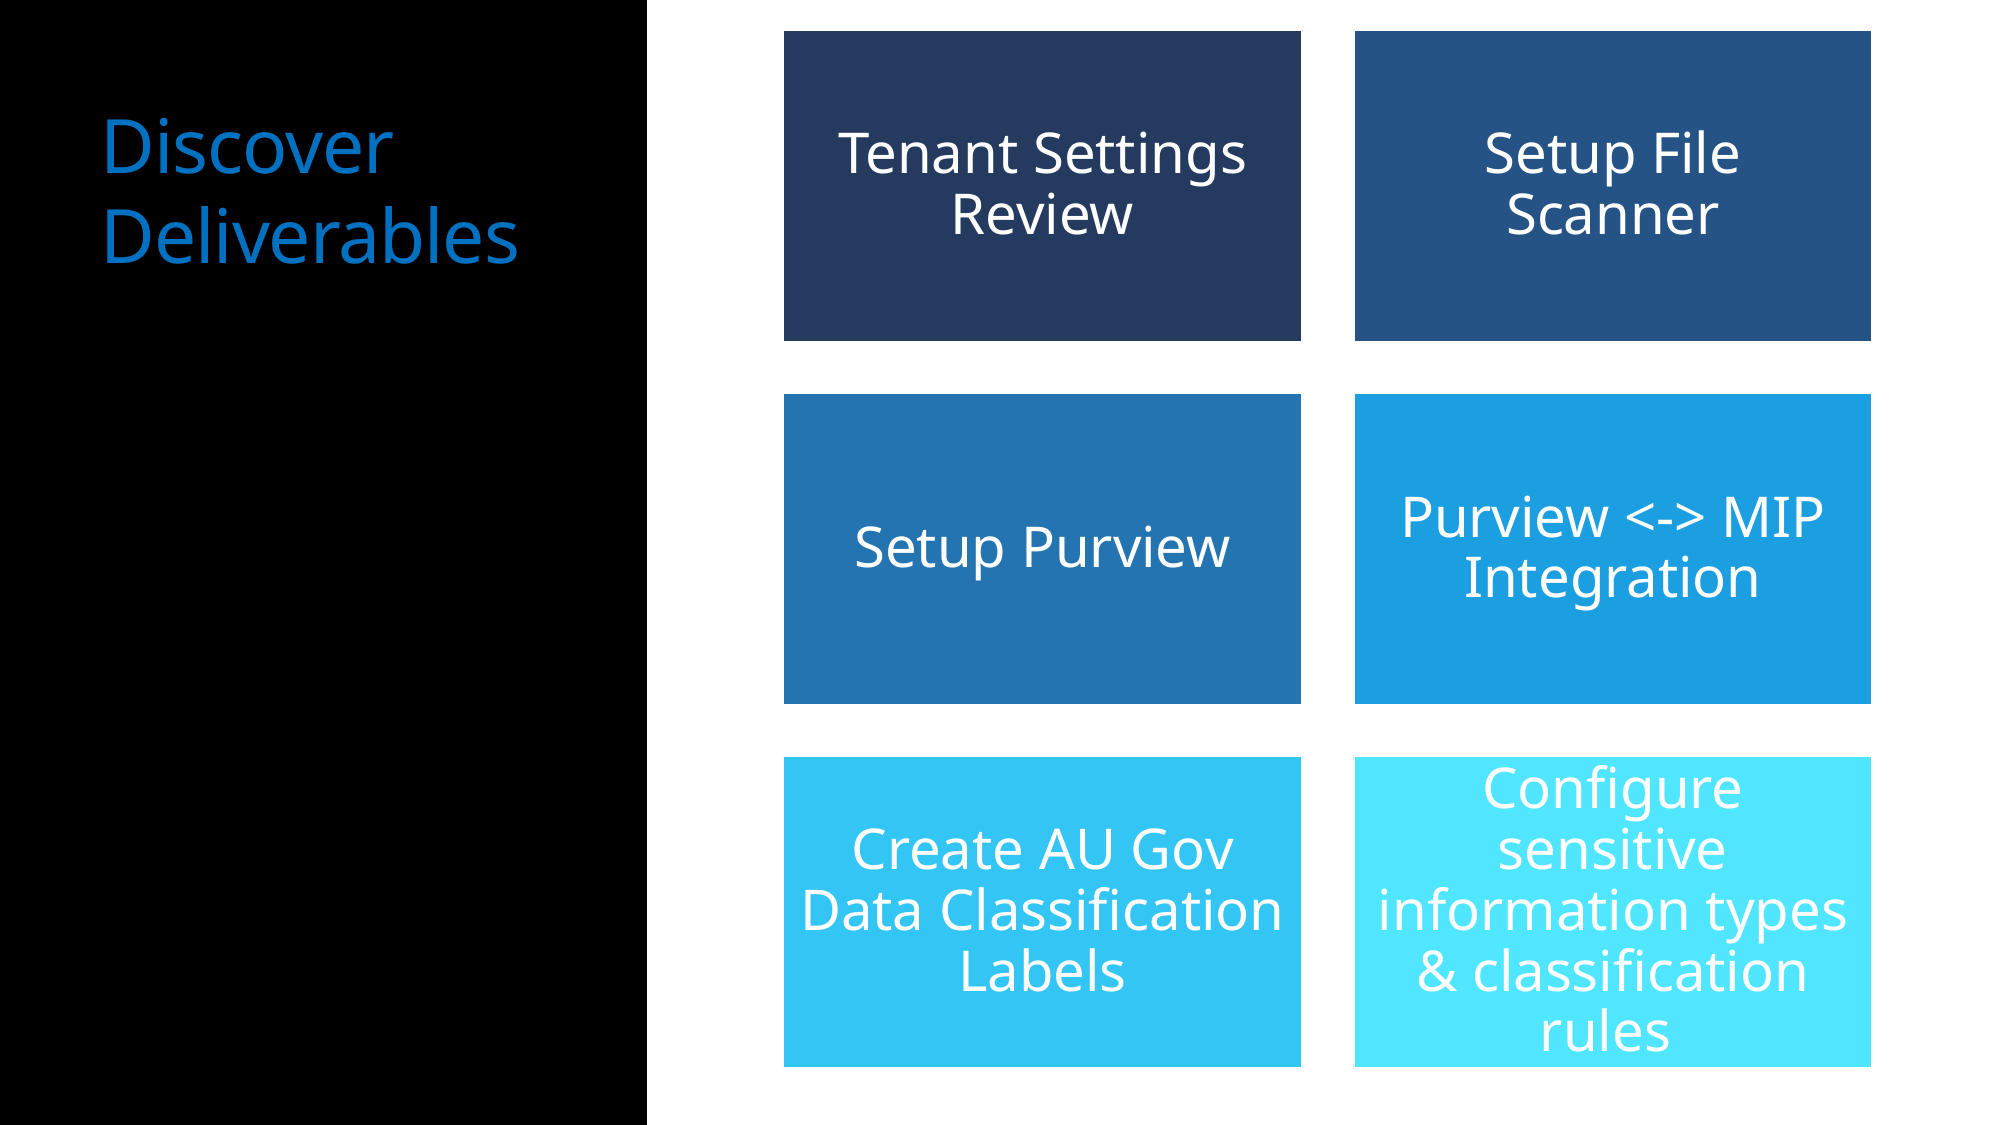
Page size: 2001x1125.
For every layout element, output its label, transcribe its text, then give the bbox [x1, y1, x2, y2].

title Discover Deliverables [100, 99, 550, 611]
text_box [719, 30, 1937, 1069]
